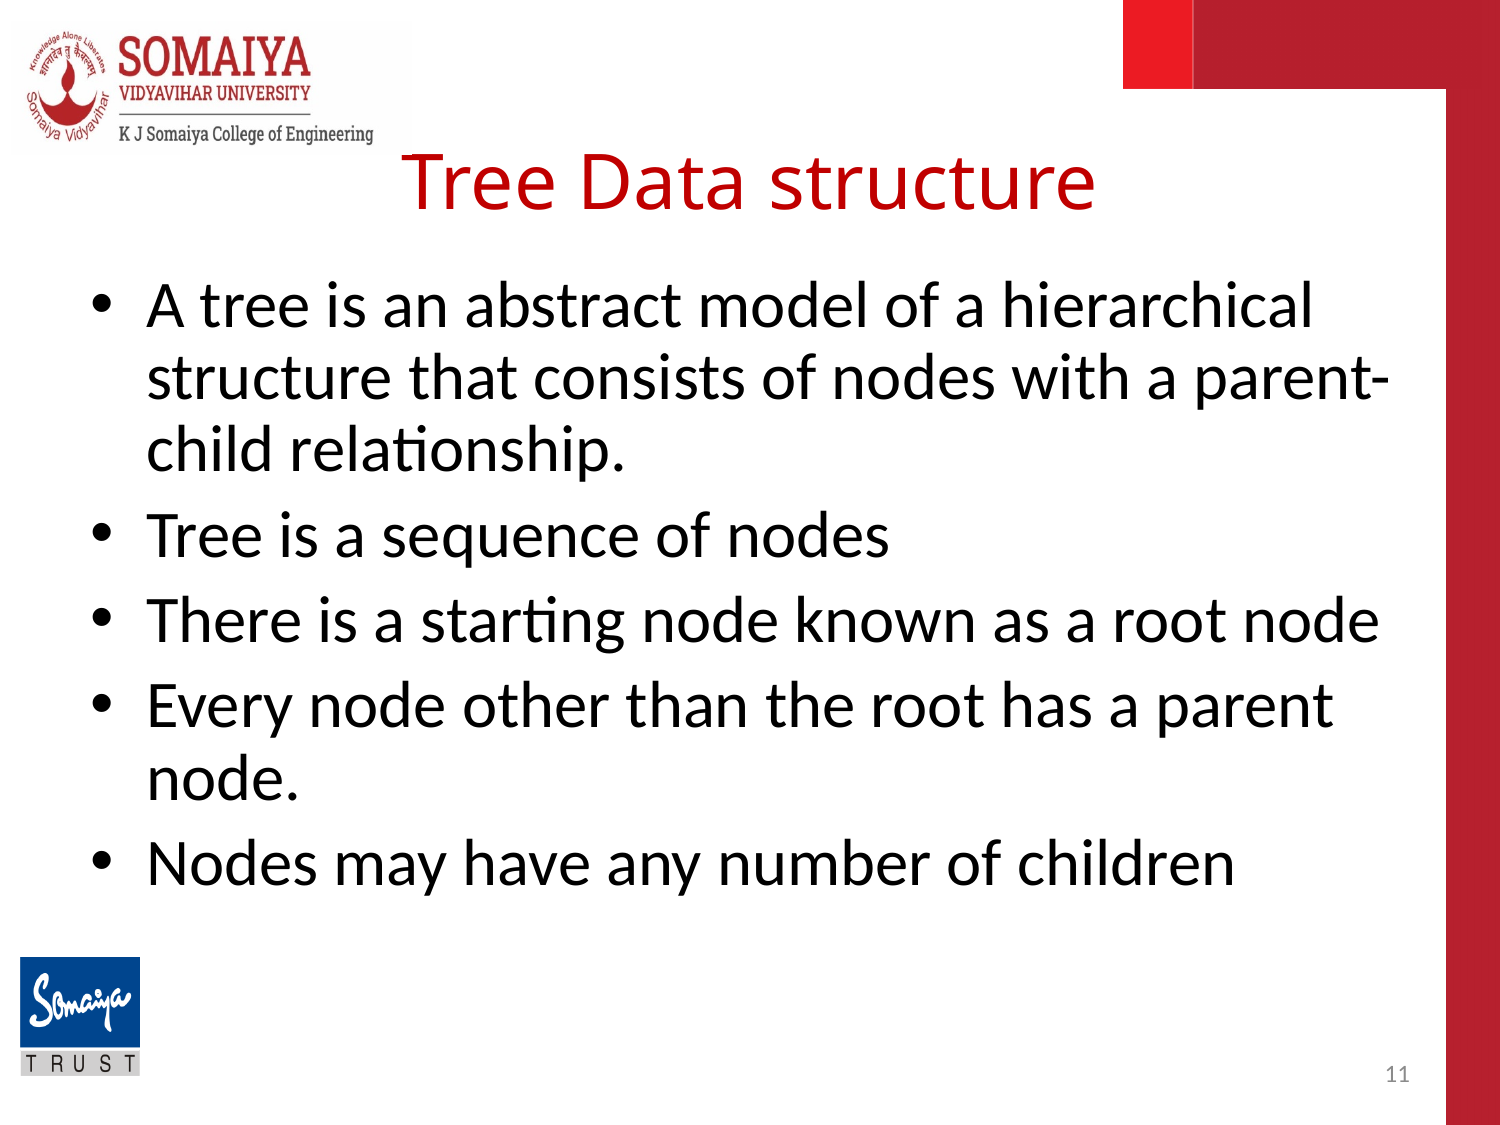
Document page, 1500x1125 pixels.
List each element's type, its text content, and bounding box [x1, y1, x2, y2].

list A tree is an abstract model of a hierarchical structure that consists of nodes with a parent-child relationship. Tree is a sequence of nodes There is a starting node known as a root node Every node other than the root has a parent node. Nodes may have any number of children [75, 262, 1425, 1005]
title Tree Data structure [75, 125, 1425, 233]
picture [20, 956, 140, 1076]
picture [1123, 0, 1500, 1125]
slide_number 11 [1074, 1042, 1425, 1103]
picture [11, 21, 412, 156]
